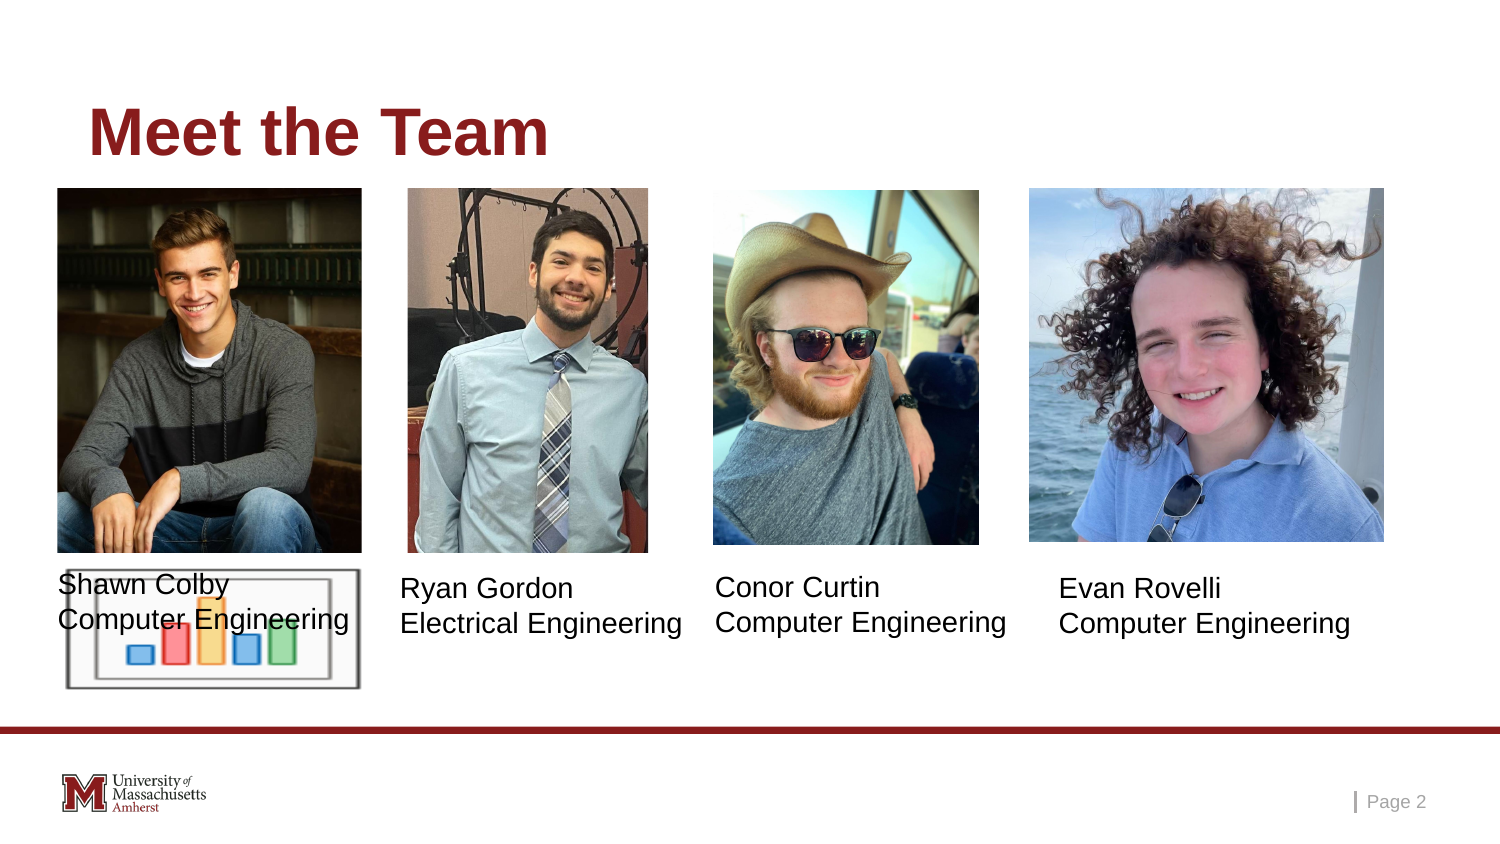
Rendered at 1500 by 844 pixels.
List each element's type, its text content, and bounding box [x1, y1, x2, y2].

picture [56, 187, 362, 553]
picture [62, 774, 206, 812]
text_box Evan Rovelli Computer Engineering [1043, 554, 1370, 660]
text_box Ryan Gordon Electrical Engineering [385, 554, 700, 660]
picture [407, 187, 649, 553]
text_box Shawn Colby Computer Engineering [57, 565, 372, 695]
picture [1029, 187, 1384, 543]
slide_number Page ‹#› [1355, 791, 1475, 812]
picture [713, 190, 980, 545]
text_box Conor Curtin Computer Engineering [699, 552, 1026, 646]
title Meet the Team [77, 91, 1425, 176]
